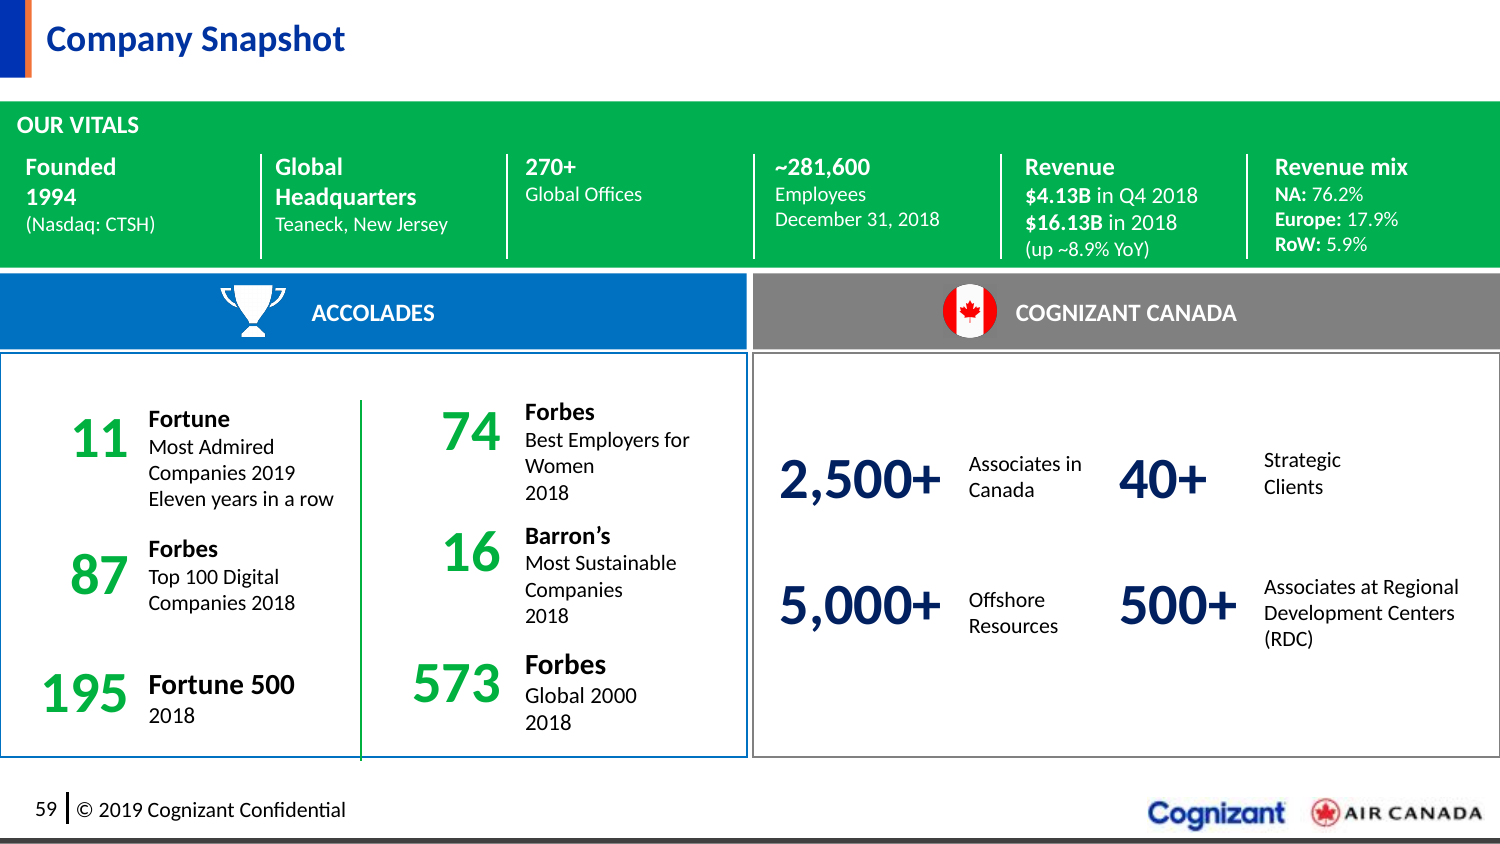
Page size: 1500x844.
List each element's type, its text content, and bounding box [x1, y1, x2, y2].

picture [1147, 797, 1485, 833]
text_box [0, 101, 1500, 761]
title Company Snapshot [31, 0, 1500, 78]
